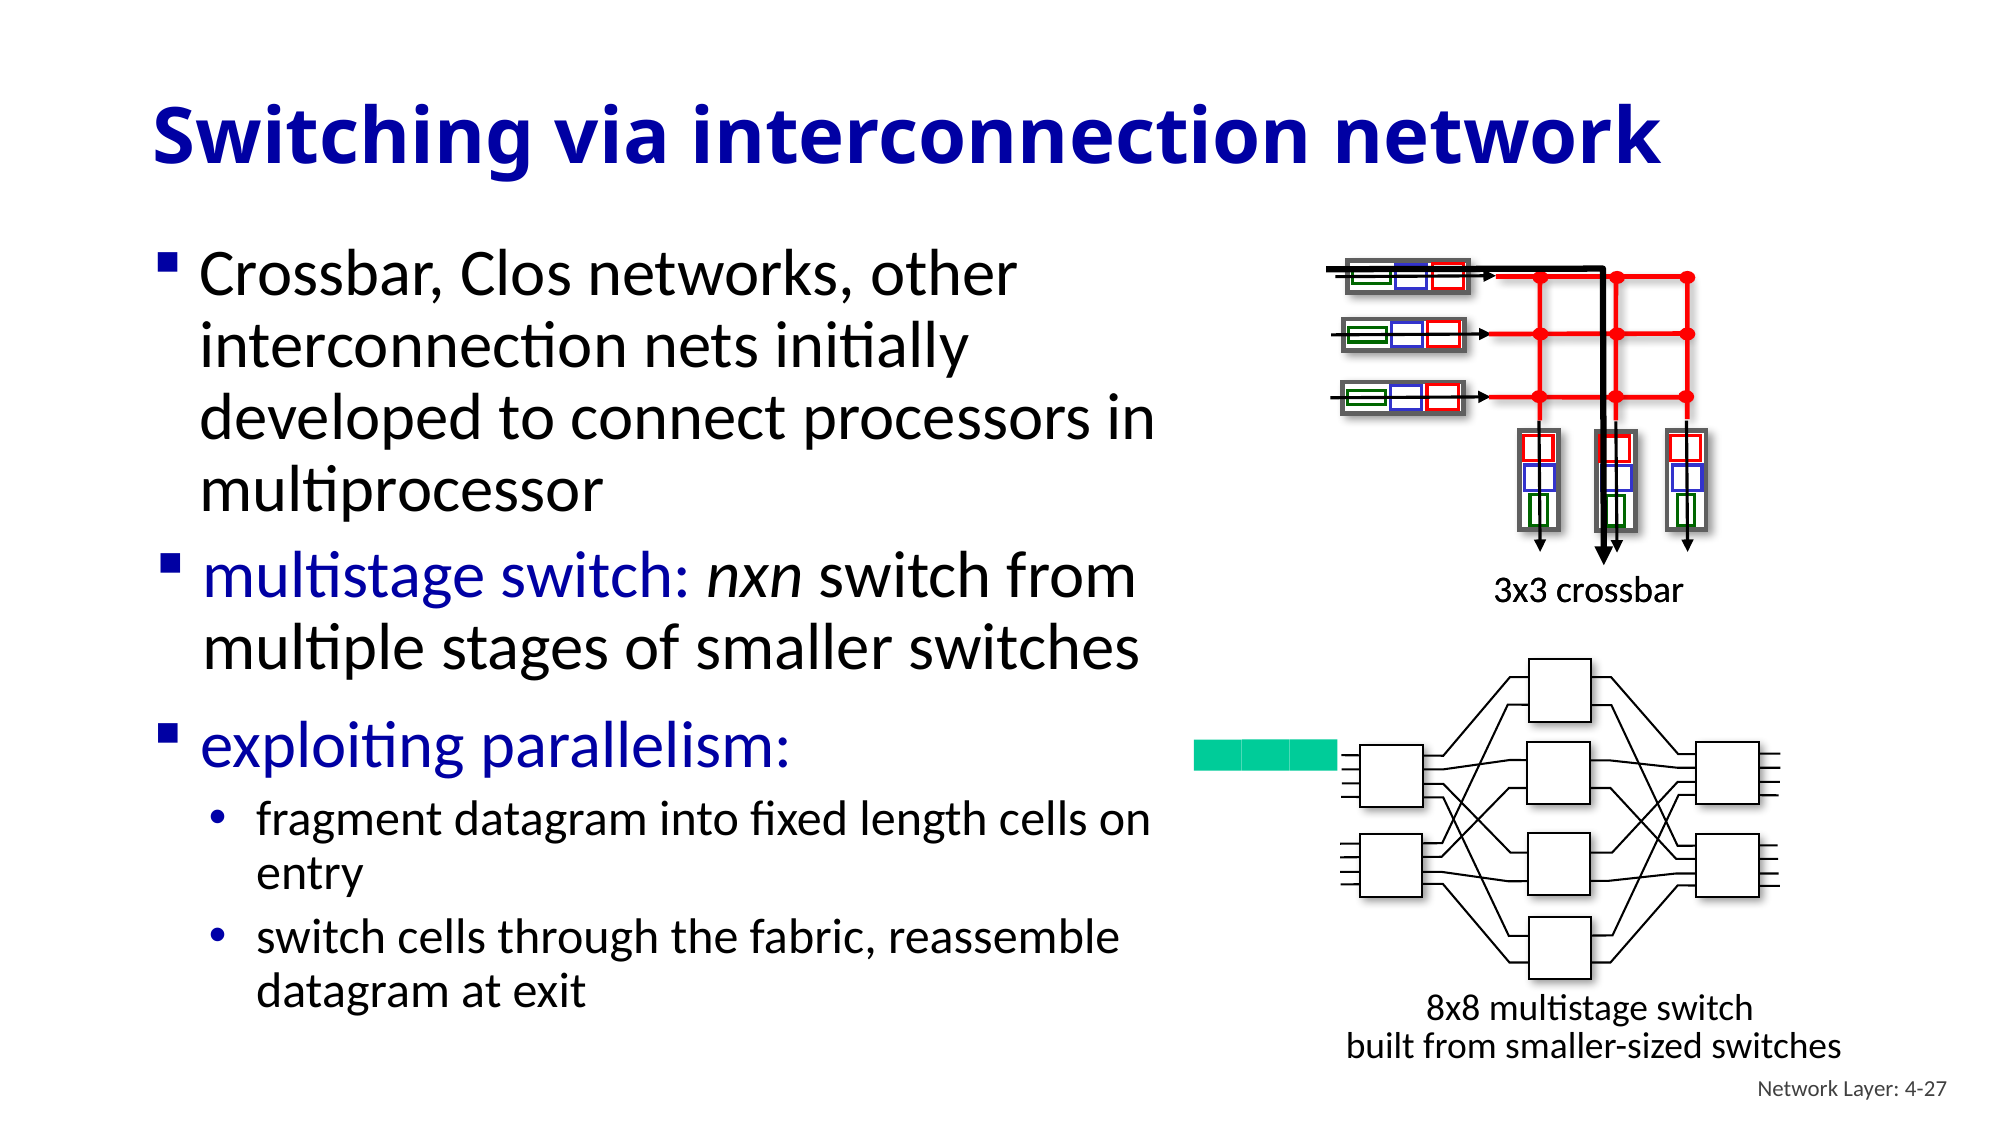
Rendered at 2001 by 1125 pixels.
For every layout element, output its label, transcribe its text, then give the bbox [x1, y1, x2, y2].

text_box multistage switch: nxn switch from multiple stages of smaller switches [129, 531, 1192, 712]
slide_number Network Layer: 4- [1512, 1056, 1963, 1117]
text_box [1241, 739, 1289, 771]
list Crossbar, Clos networks, other interconnection nets initially developed to connect processors in multiprocessor [126, 230, 1190, 1068]
title Switching via interconnection network [137, 65, 1863, 213]
text_box exploiting parallelism: fragment datagram into fixed length cells on entry switch cells through the fabric, reassemble datagram at exit [127, 702, 1190, 1050]
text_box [1325, 260, 1707, 566]
text_box [1289, 739, 1328, 771]
text_box [1193, 739, 1241, 771]
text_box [1328, 659, 1861, 1076]
text_box 3x3 crossbar [1478, 566, 1700, 618]
